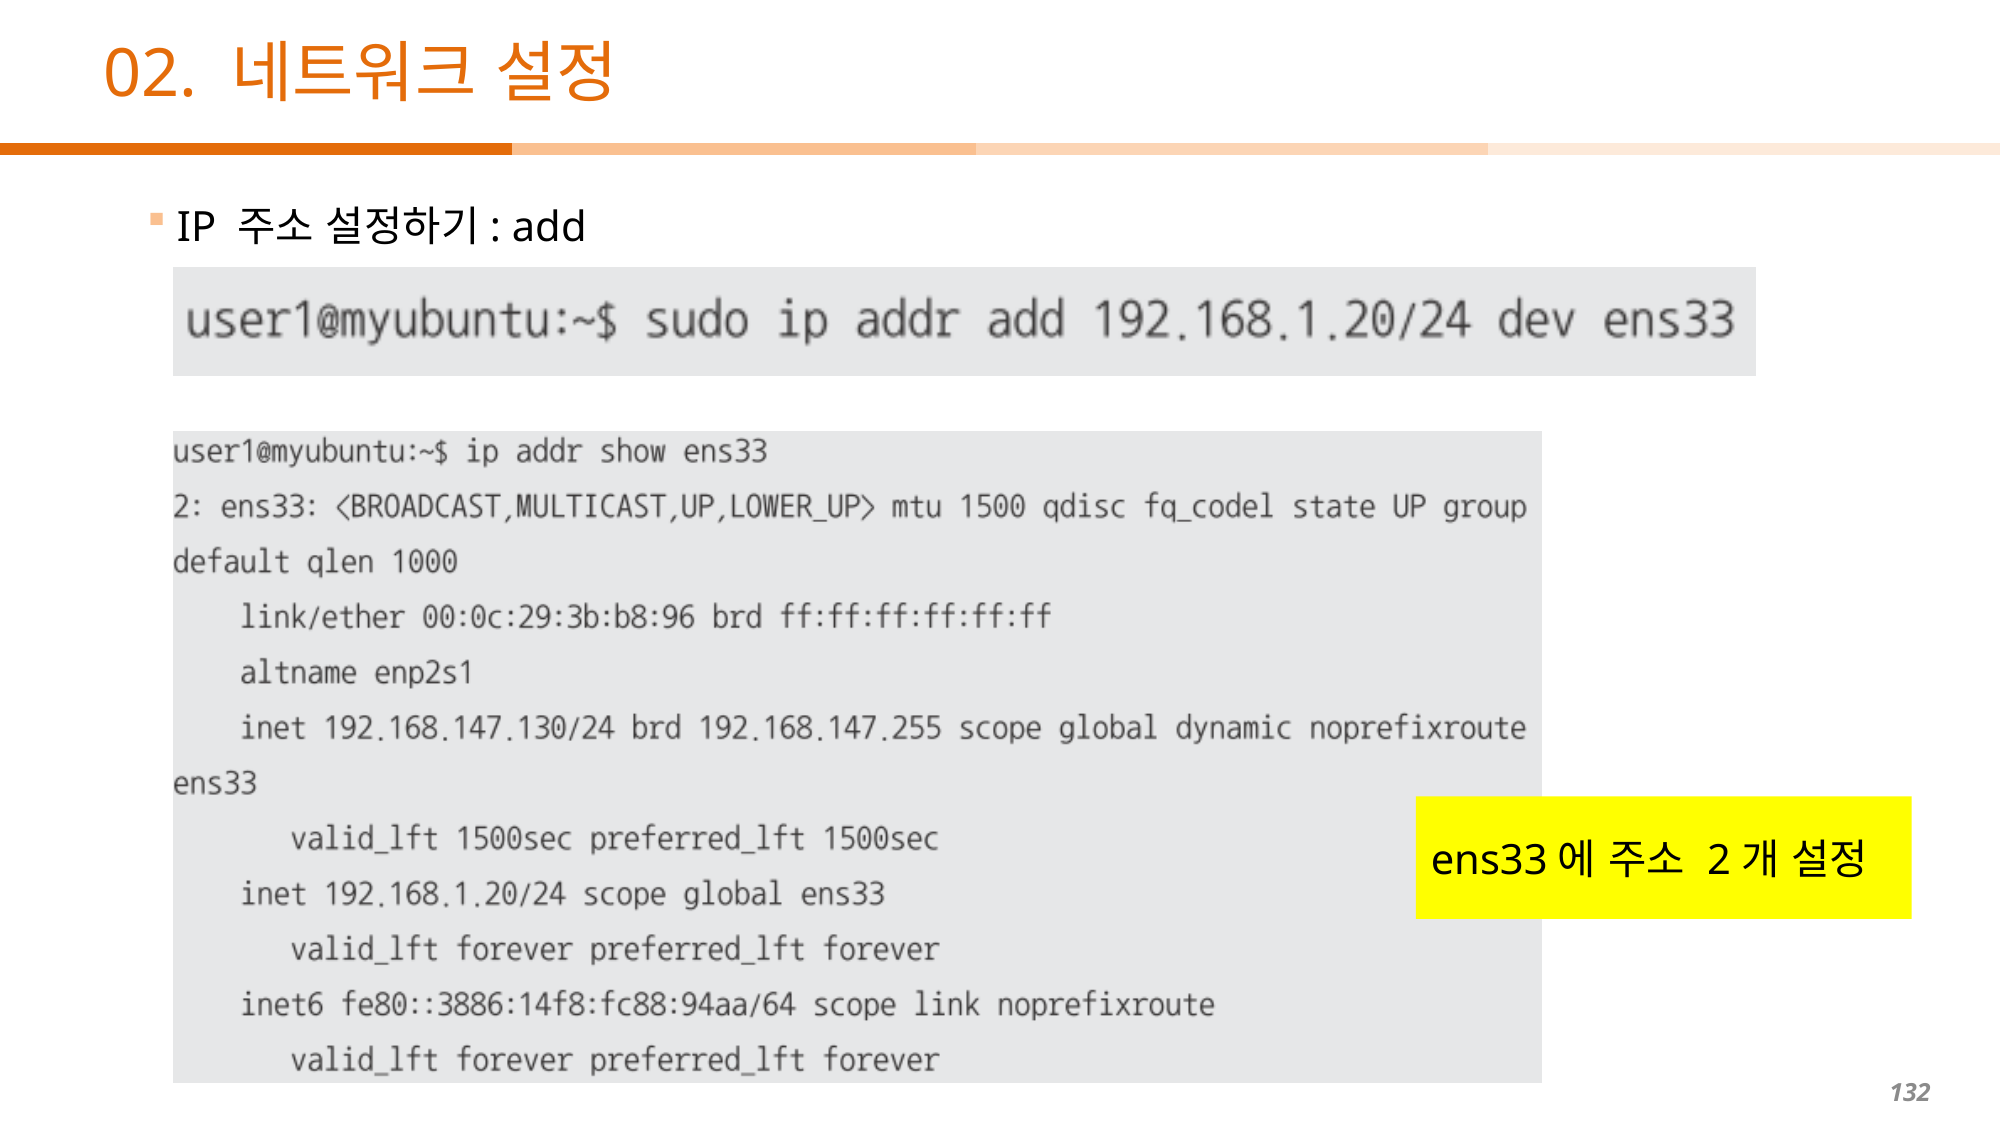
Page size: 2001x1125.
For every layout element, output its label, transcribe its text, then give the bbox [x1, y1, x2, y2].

picture [172, 266, 1757, 376]
text_box ens33에 주소 2개 설정 [1546, 796, 1912, 919]
list IP 주소 설정하기: add [88, 176, 1920, 1083]
title 02. 네트워크 설정 [88, 18, 1920, 122]
picture [172, 431, 1543, 1083]
